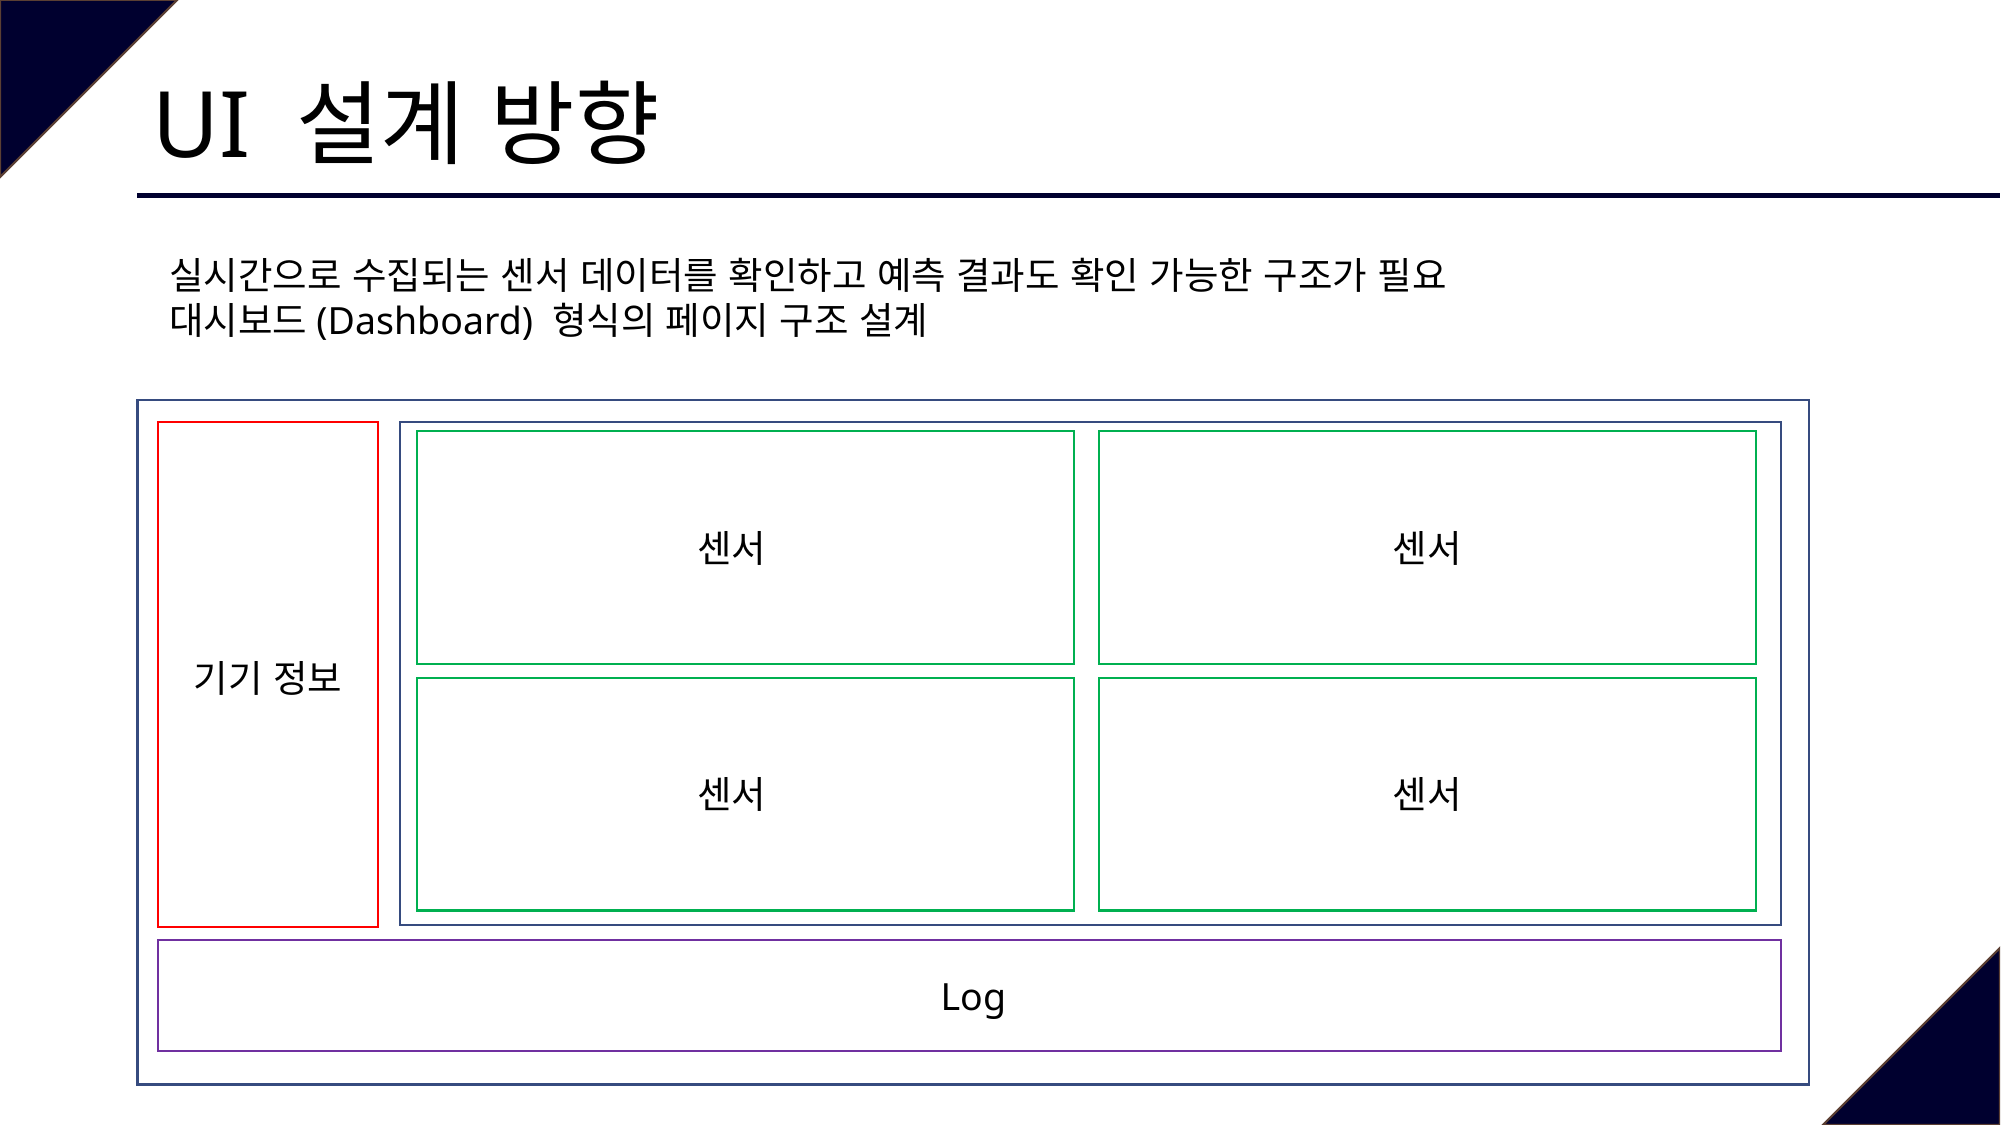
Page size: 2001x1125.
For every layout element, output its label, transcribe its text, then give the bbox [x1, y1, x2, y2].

text_box [136, 399, 1810, 1086]
text_box 센서 [682, 517, 782, 577]
text_box [416, 430, 1075, 665]
text_box [399, 421, 1782, 926]
text_box [1098, 677, 1757, 912]
text_box 센서 [682, 764, 782, 824]
text_box 센서 [1378, 764, 1477, 824]
text_box 기기 정보 [178, 647, 358, 708]
text_box [157, 421, 379, 928]
text_box [416, 677, 1075, 912]
text_box 실시간으로 수집되는 센서 데이터를 확인하고 예측 결과도 확인 가능한 구조가 필요 대시보드(Dashboard) 형식의 페이지 구조 설계 [154, 244, 1463, 350]
text_box Log [925, 965, 1021, 1025]
title UI 설계 방향 [137, 59, 2000, 196]
text_box [1098, 430, 1757, 665]
text_box [157, 939, 1782, 1052]
text_box 센서 [1378, 517, 1477, 577]
